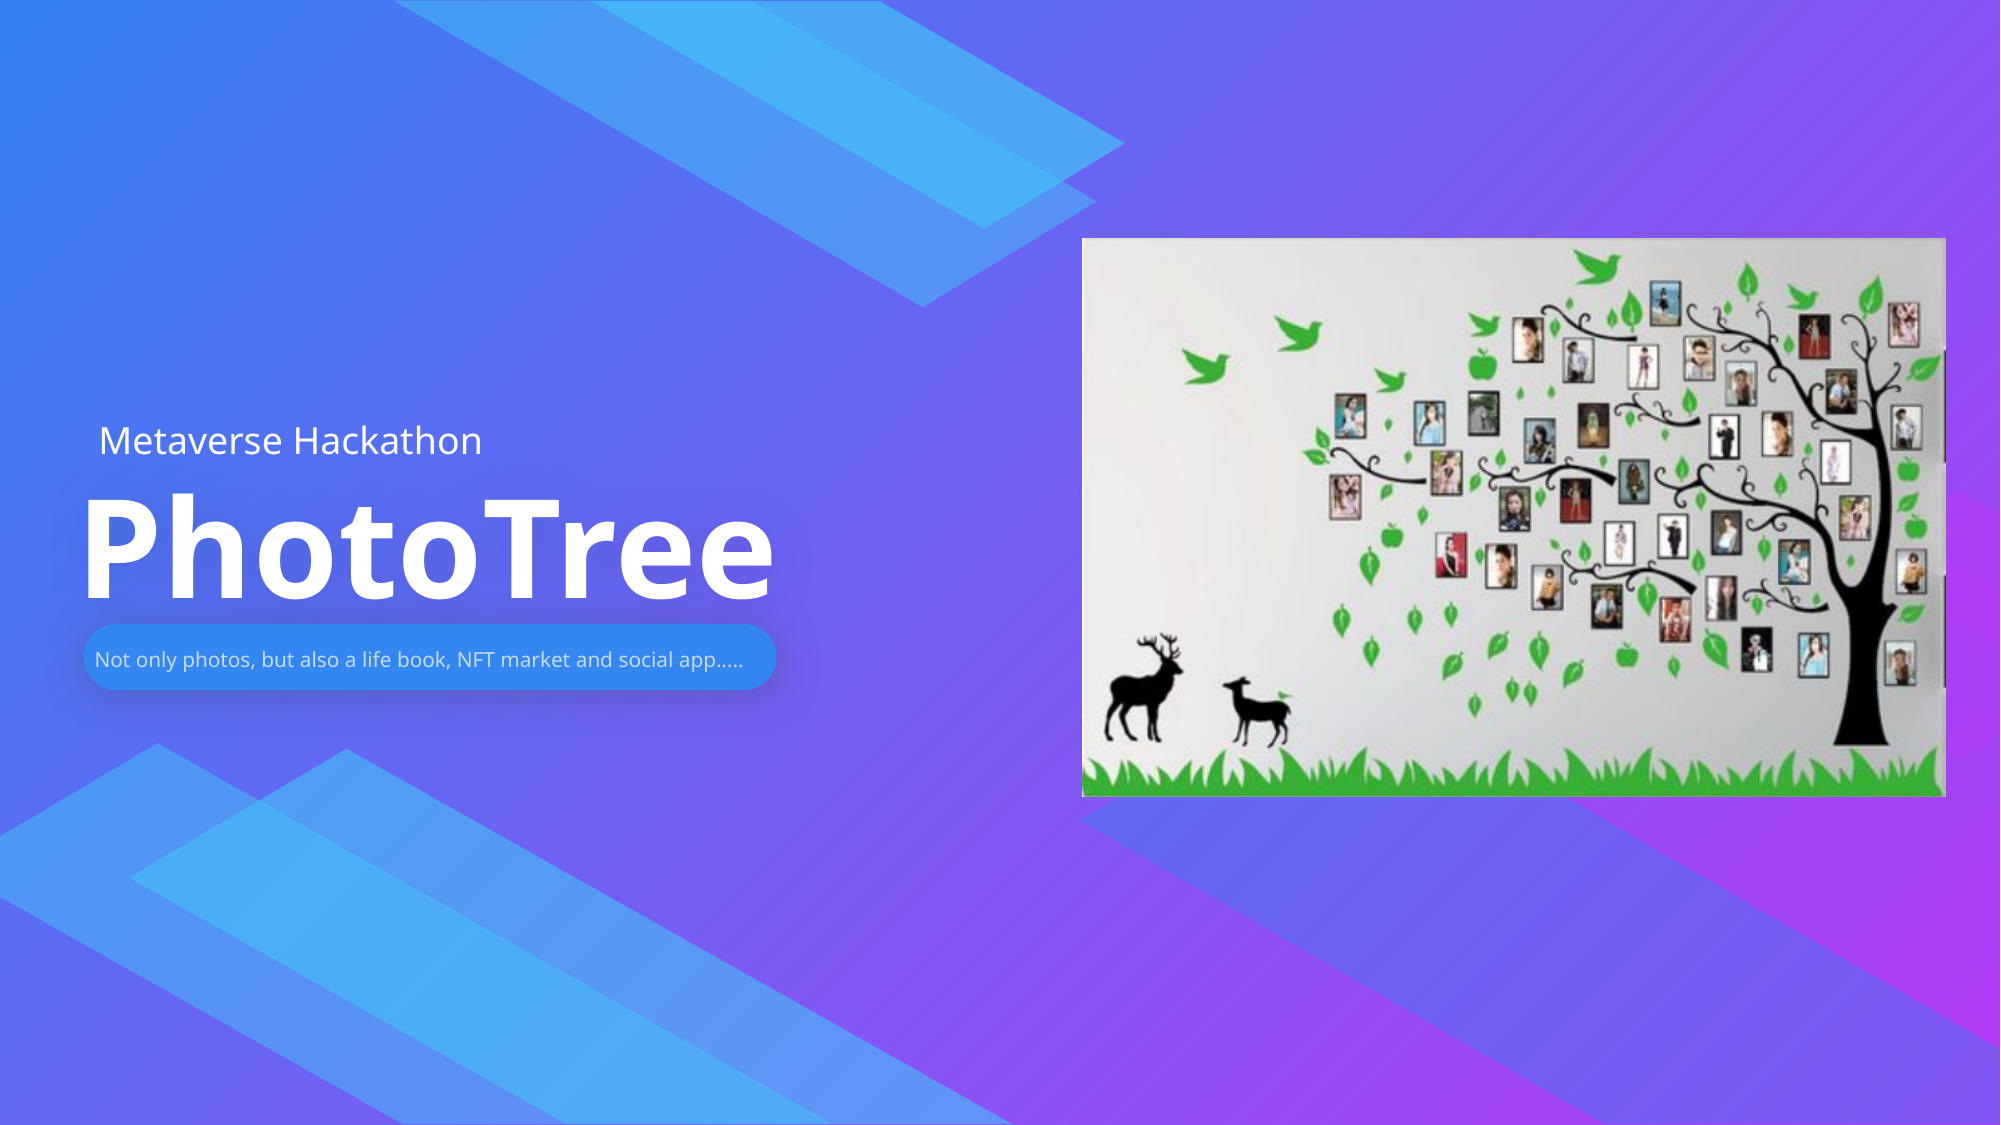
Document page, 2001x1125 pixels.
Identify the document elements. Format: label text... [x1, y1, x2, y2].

text_box PhotoTree [61, 454, 1082, 634]
text_box [92, 680, 768, 691]
text_box Not only photos, but also a life book, NFT market and social app..... [79, 648, 1044, 680]
picture [1082, 238, 1946, 797]
text_box Metaverse Hackathon [83, 409, 1082, 448]
